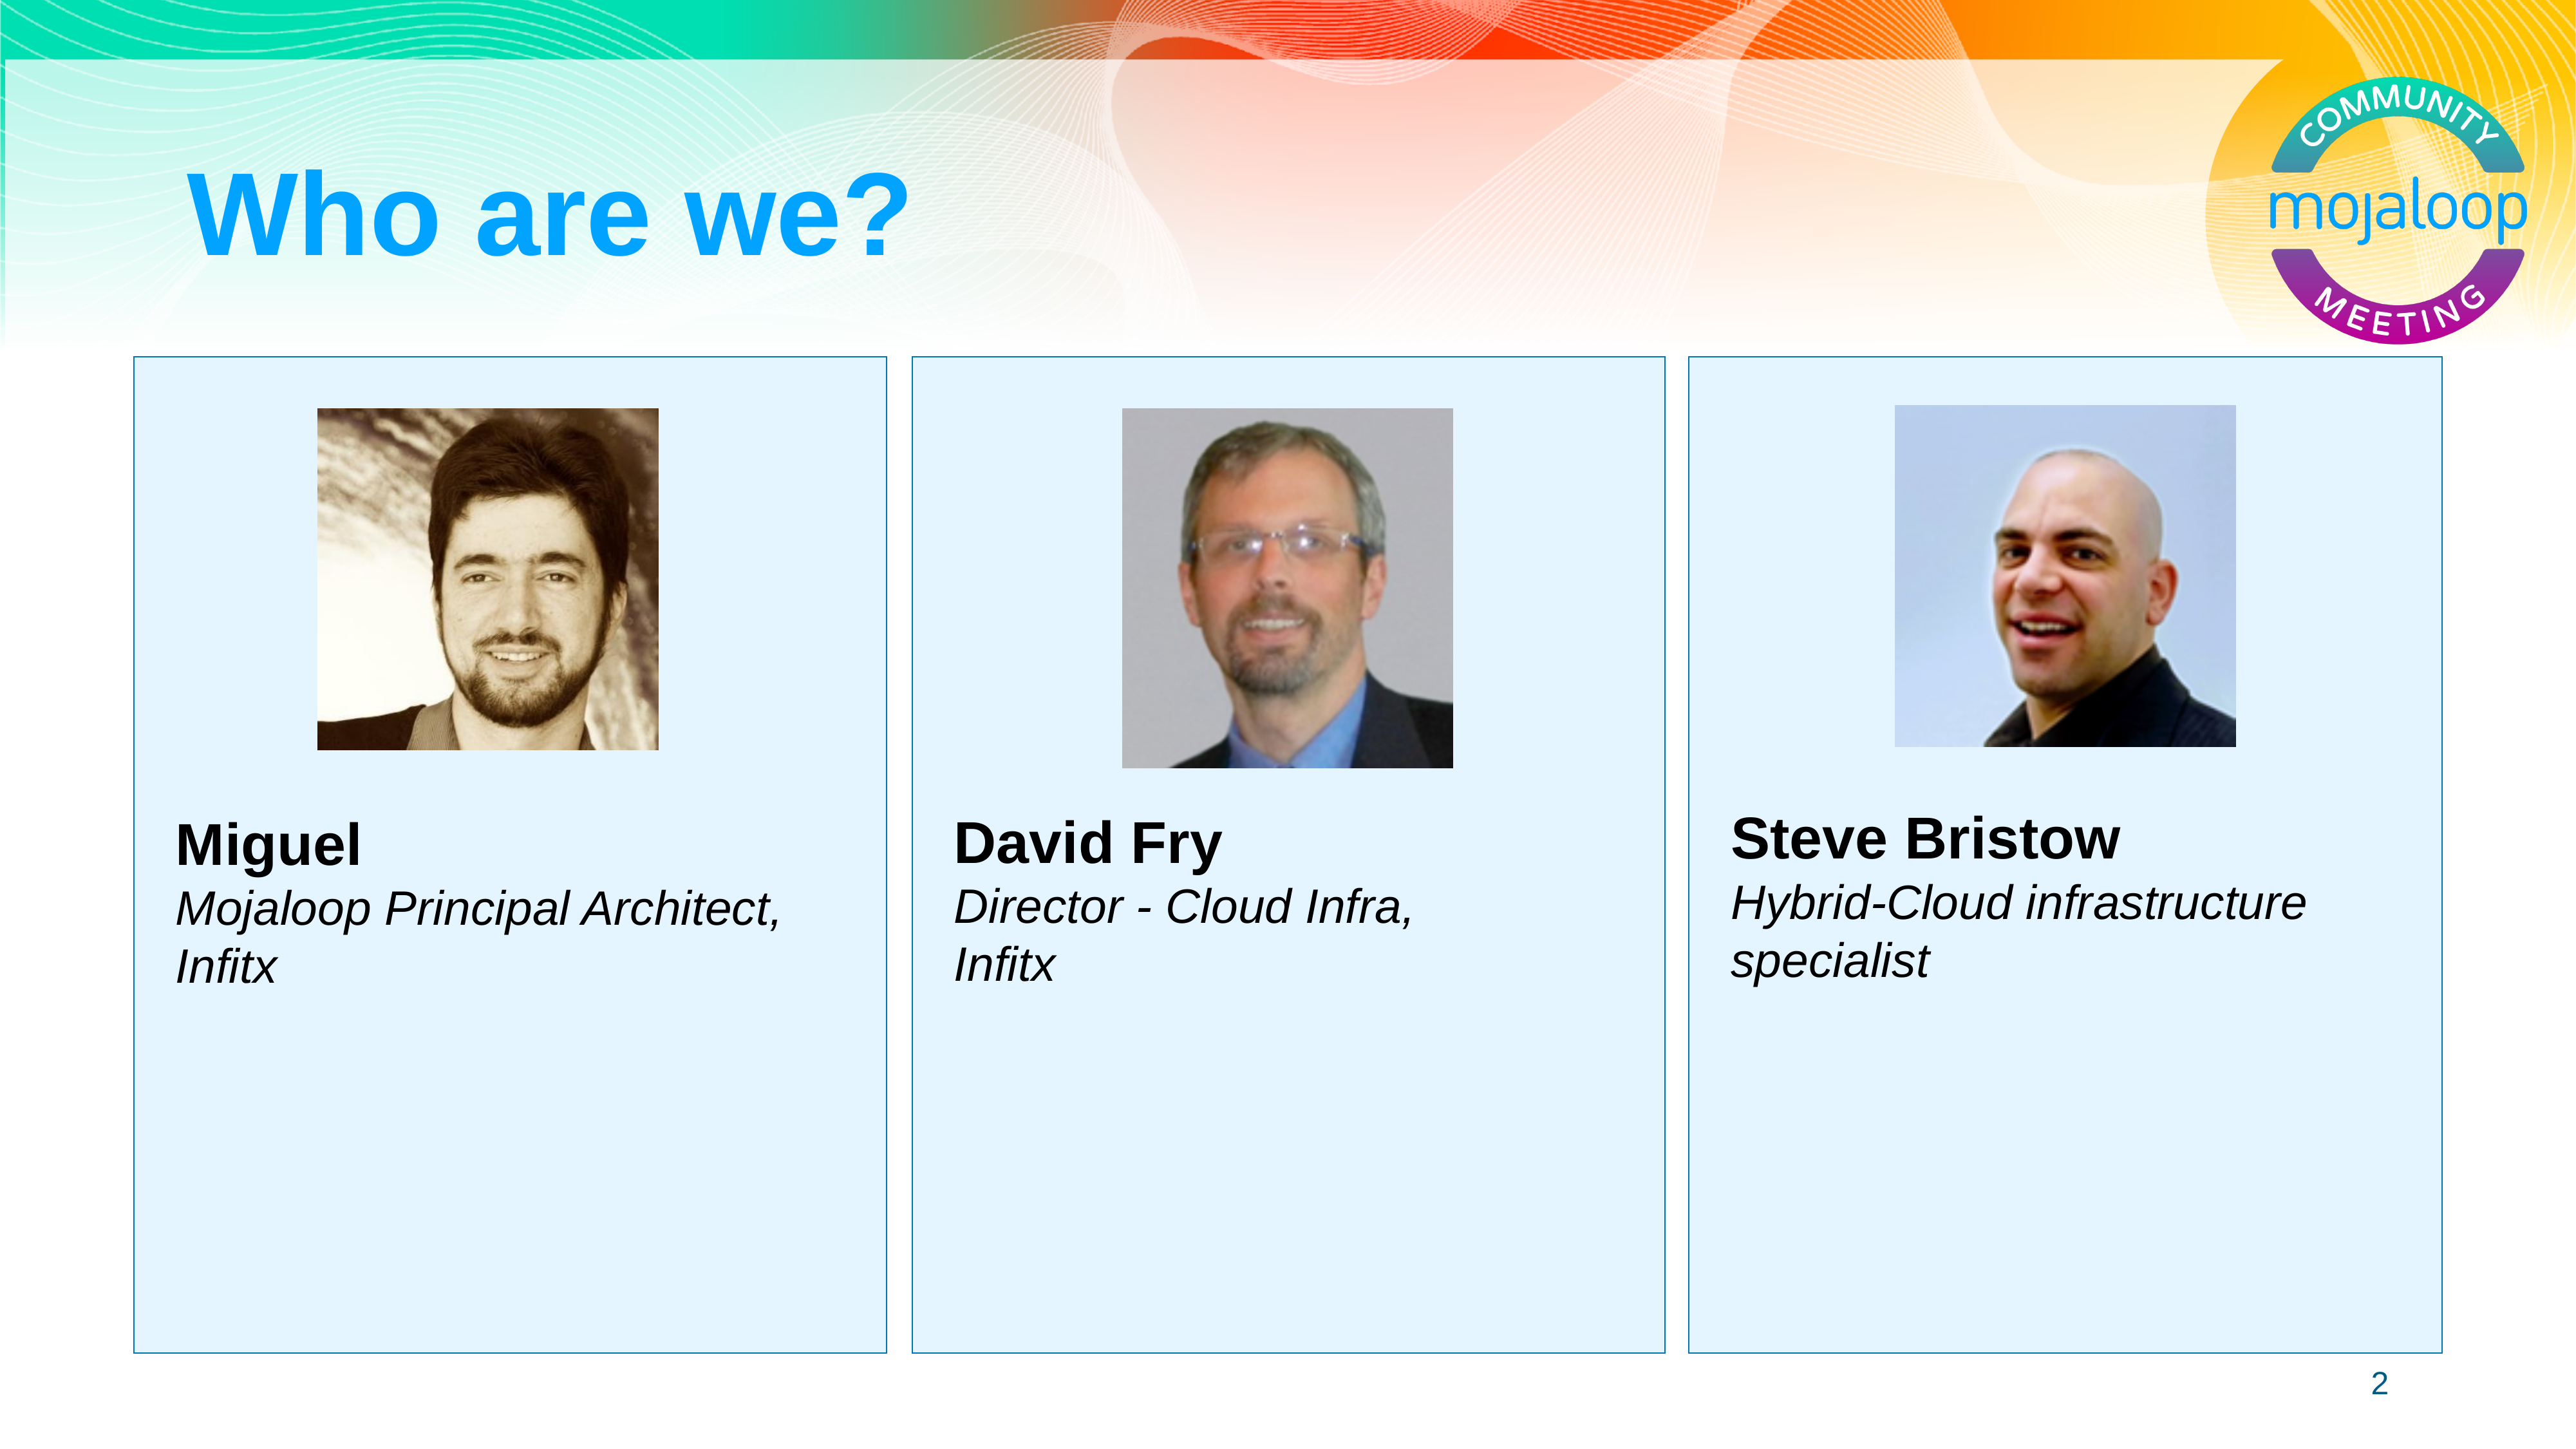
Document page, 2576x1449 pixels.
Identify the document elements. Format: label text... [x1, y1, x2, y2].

picture [0, 0, 2576, 1449]
slide_number ‹#› [1819, 1354, 2399, 1421]
picture [317, 408, 659, 750]
title Who are we? [177, 77, 2170, 357]
text_box [912, 356, 1665, 799]
picture [1894, 405, 2237, 747]
text_box Miguel Mojaloop Principal Architect, Infitx [133, 801, 887, 1354]
picture [1122, 408, 1453, 768]
text_box [133, 356, 887, 801]
text_box [1689, 356, 2442, 795]
text_box Steve Bristow Hybrid-Cloud infrastructure specialist [1689, 795, 2442, 1354]
text_box David Fry Director - Cloud Infra, Infitx [912, 799, 1665, 1354]
